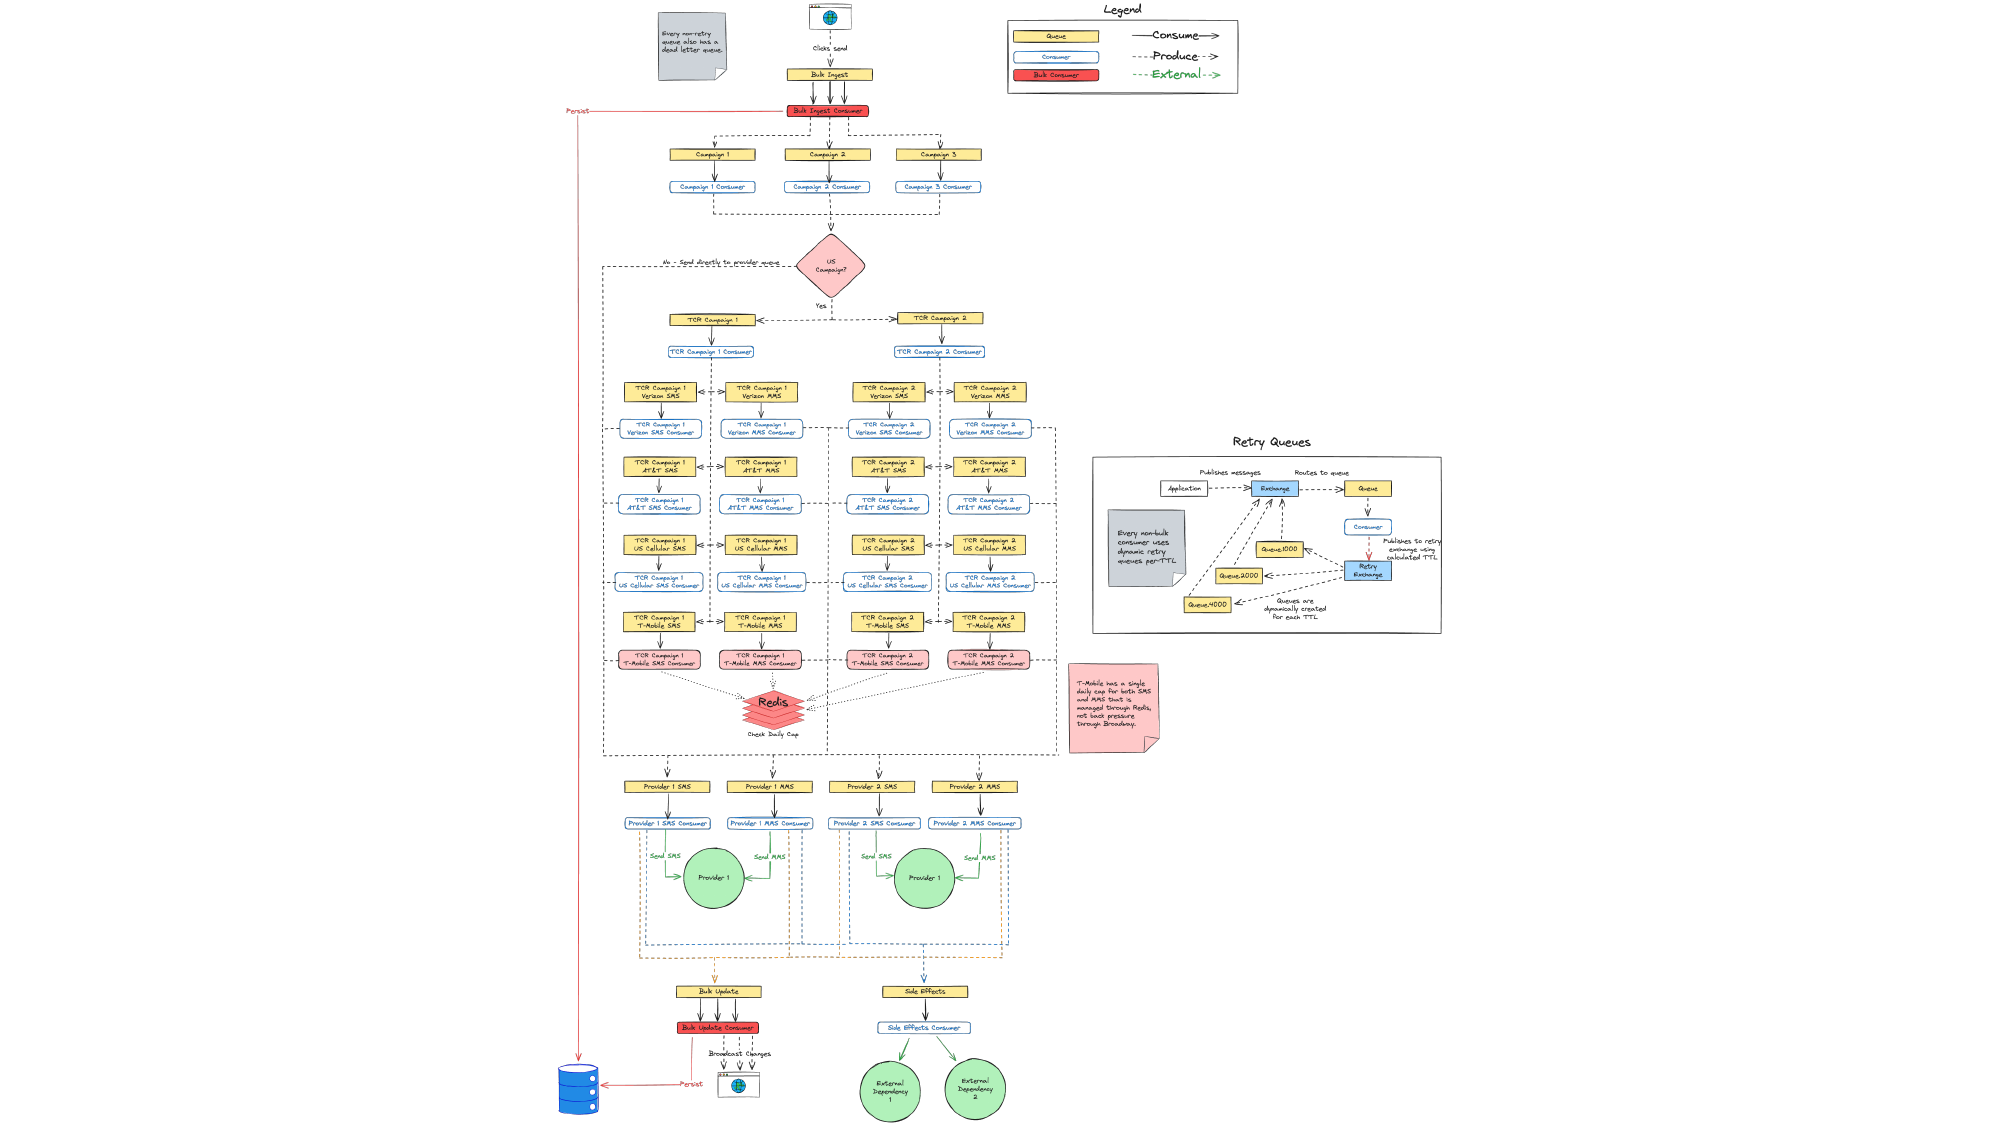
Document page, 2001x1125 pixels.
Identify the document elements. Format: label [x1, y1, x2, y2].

picture [555, 0, 1445, 1125]
